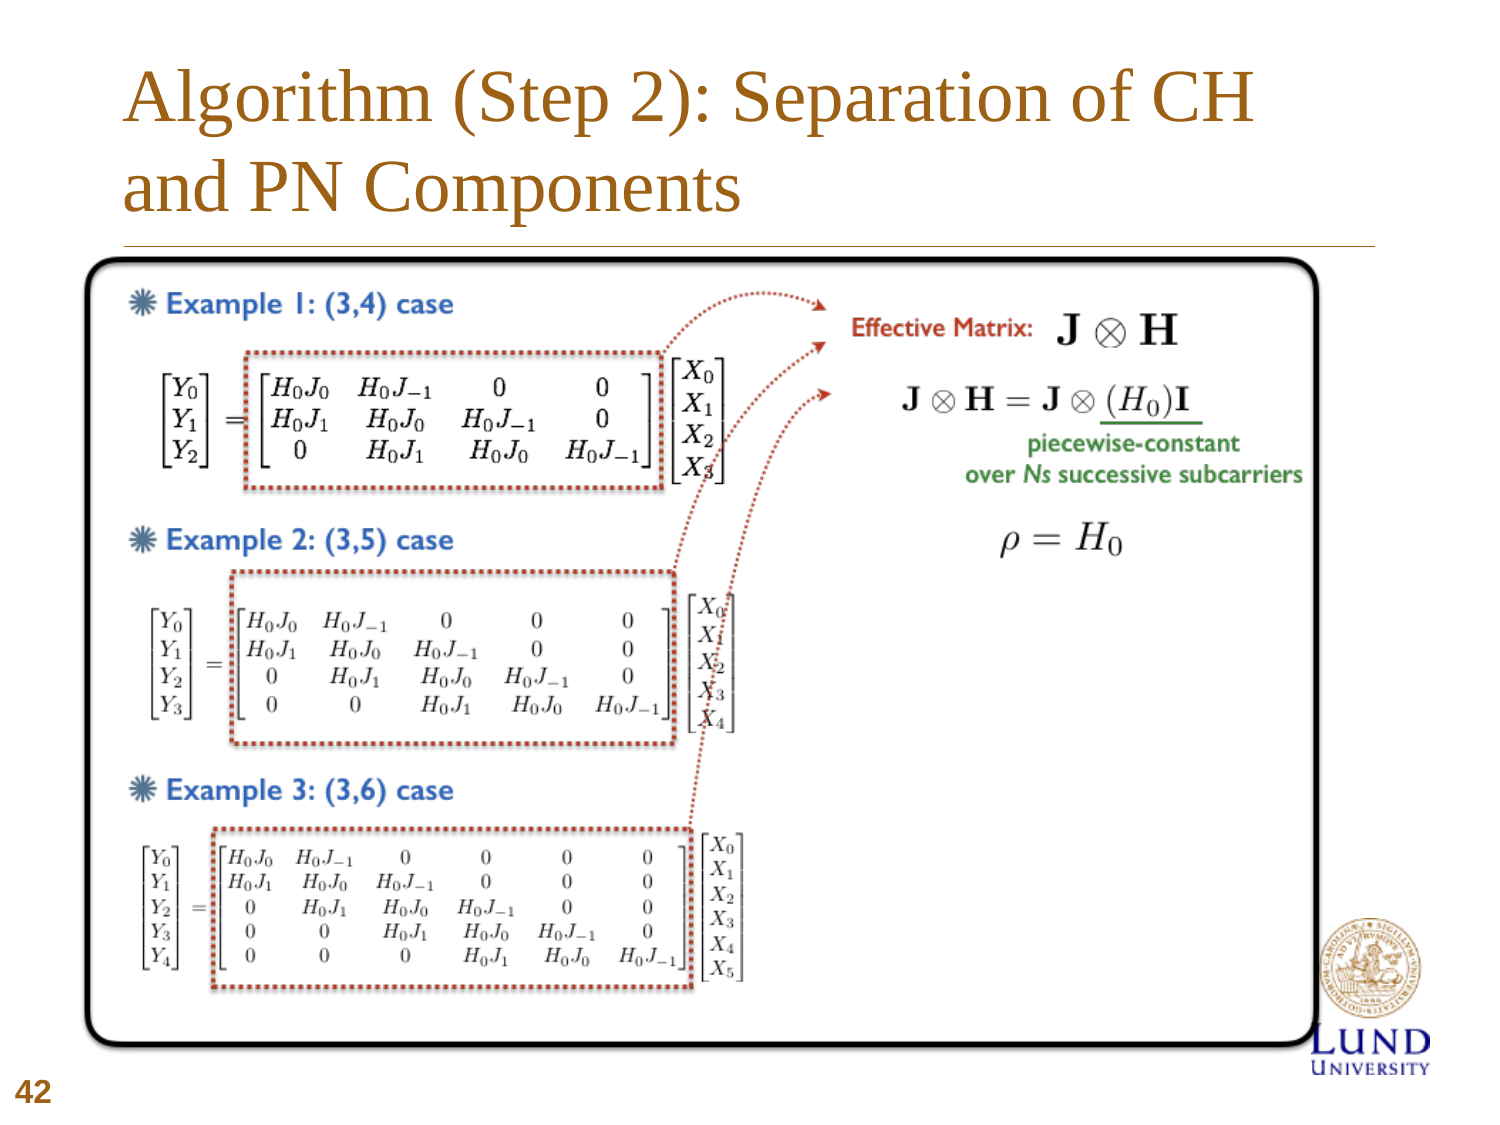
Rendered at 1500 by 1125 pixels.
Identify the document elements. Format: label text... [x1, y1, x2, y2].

title Algorithm (Step 2): Separation of CH and PN Components [106, 46, 1375, 235]
picture [78, 254, 1430, 1075]
